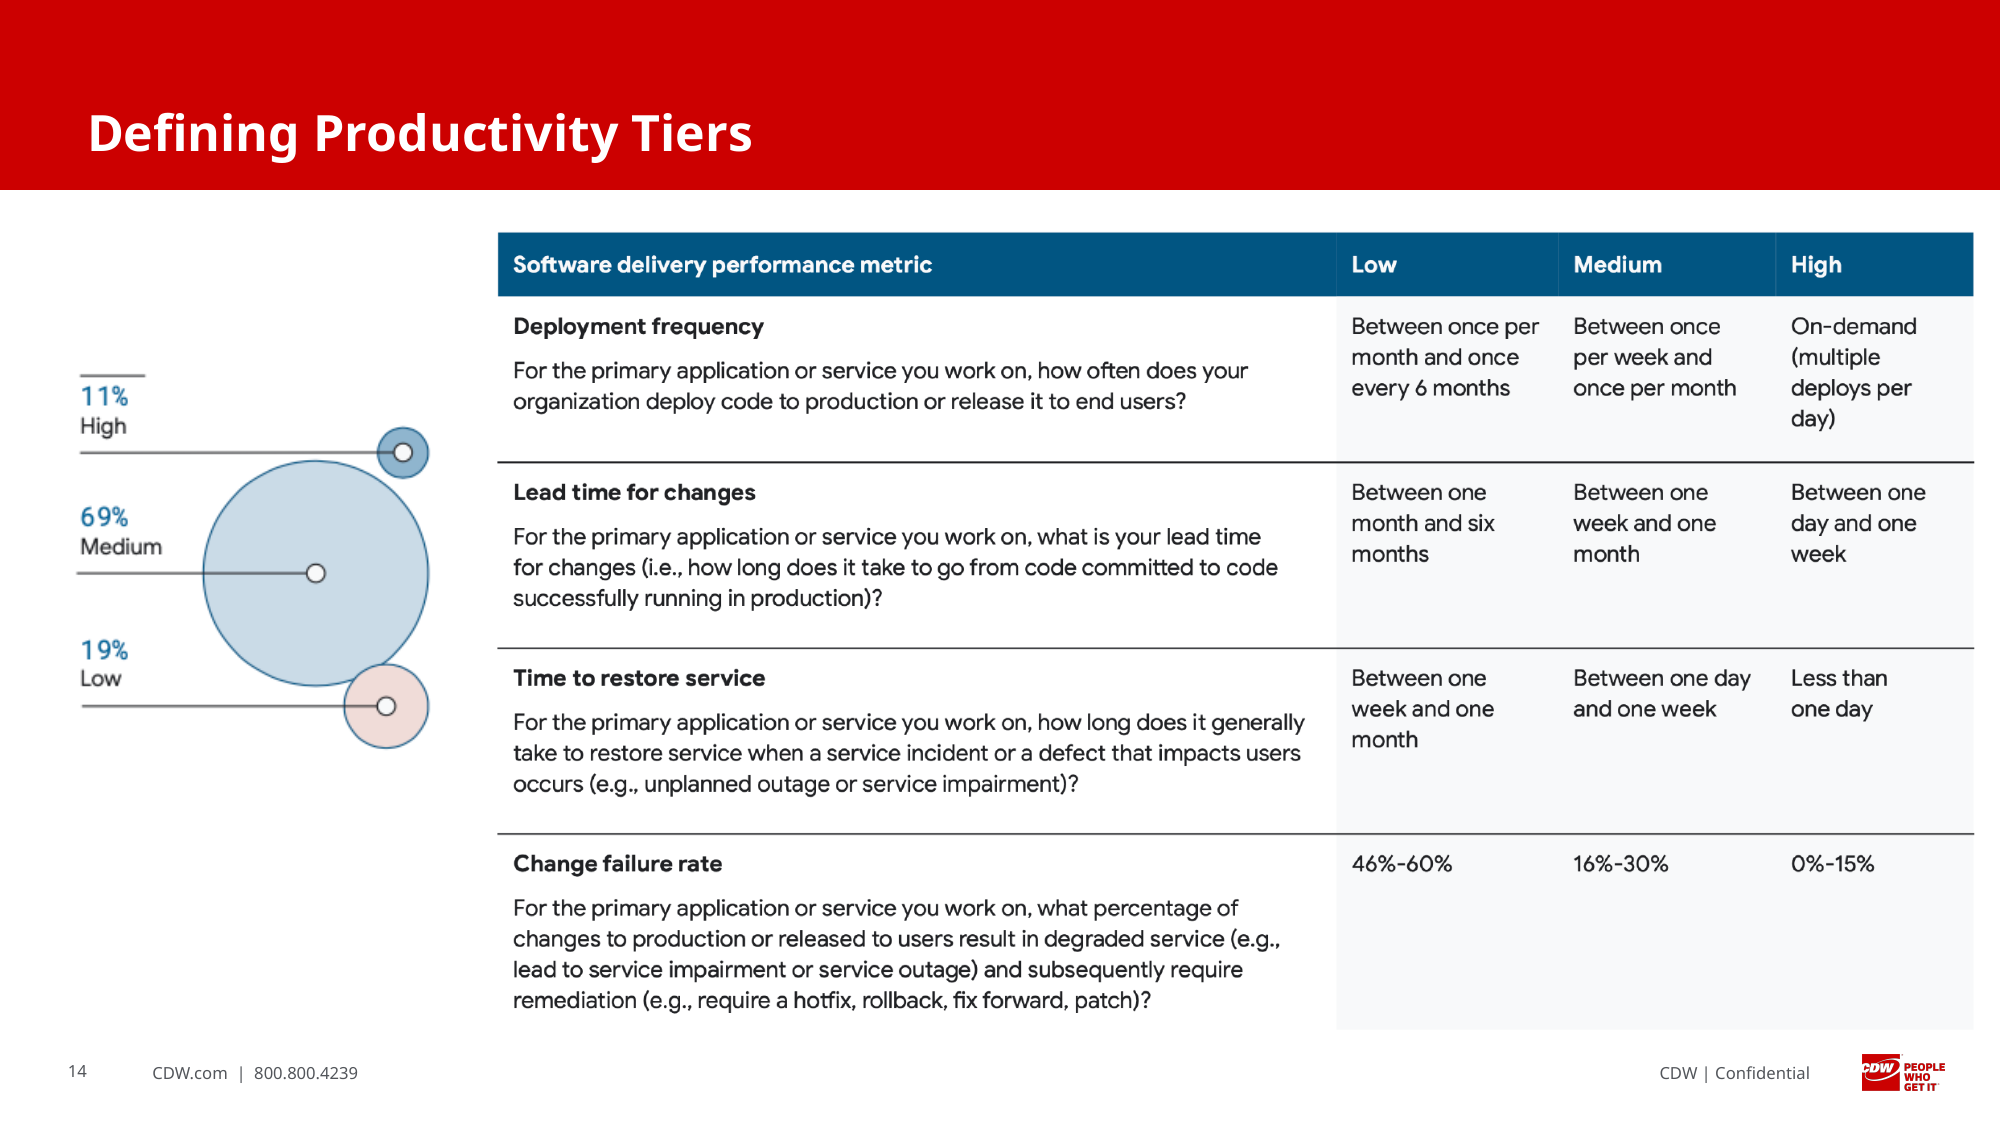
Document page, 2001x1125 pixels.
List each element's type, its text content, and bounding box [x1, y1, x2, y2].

slide_number ‹#› [52, 1054, 138, 1092]
picture [1862, 1054, 1945, 1091]
picture [70, 365, 471, 760]
picture [495, 231, 1976, 1035]
title Defining Productivity Tiers [72, 40, 1928, 170]
footer CDW.com | 800.800.4239 [138, 1054, 813, 1092]
slide_number CDW | Confidential [1617, 1054, 1826, 1092]
